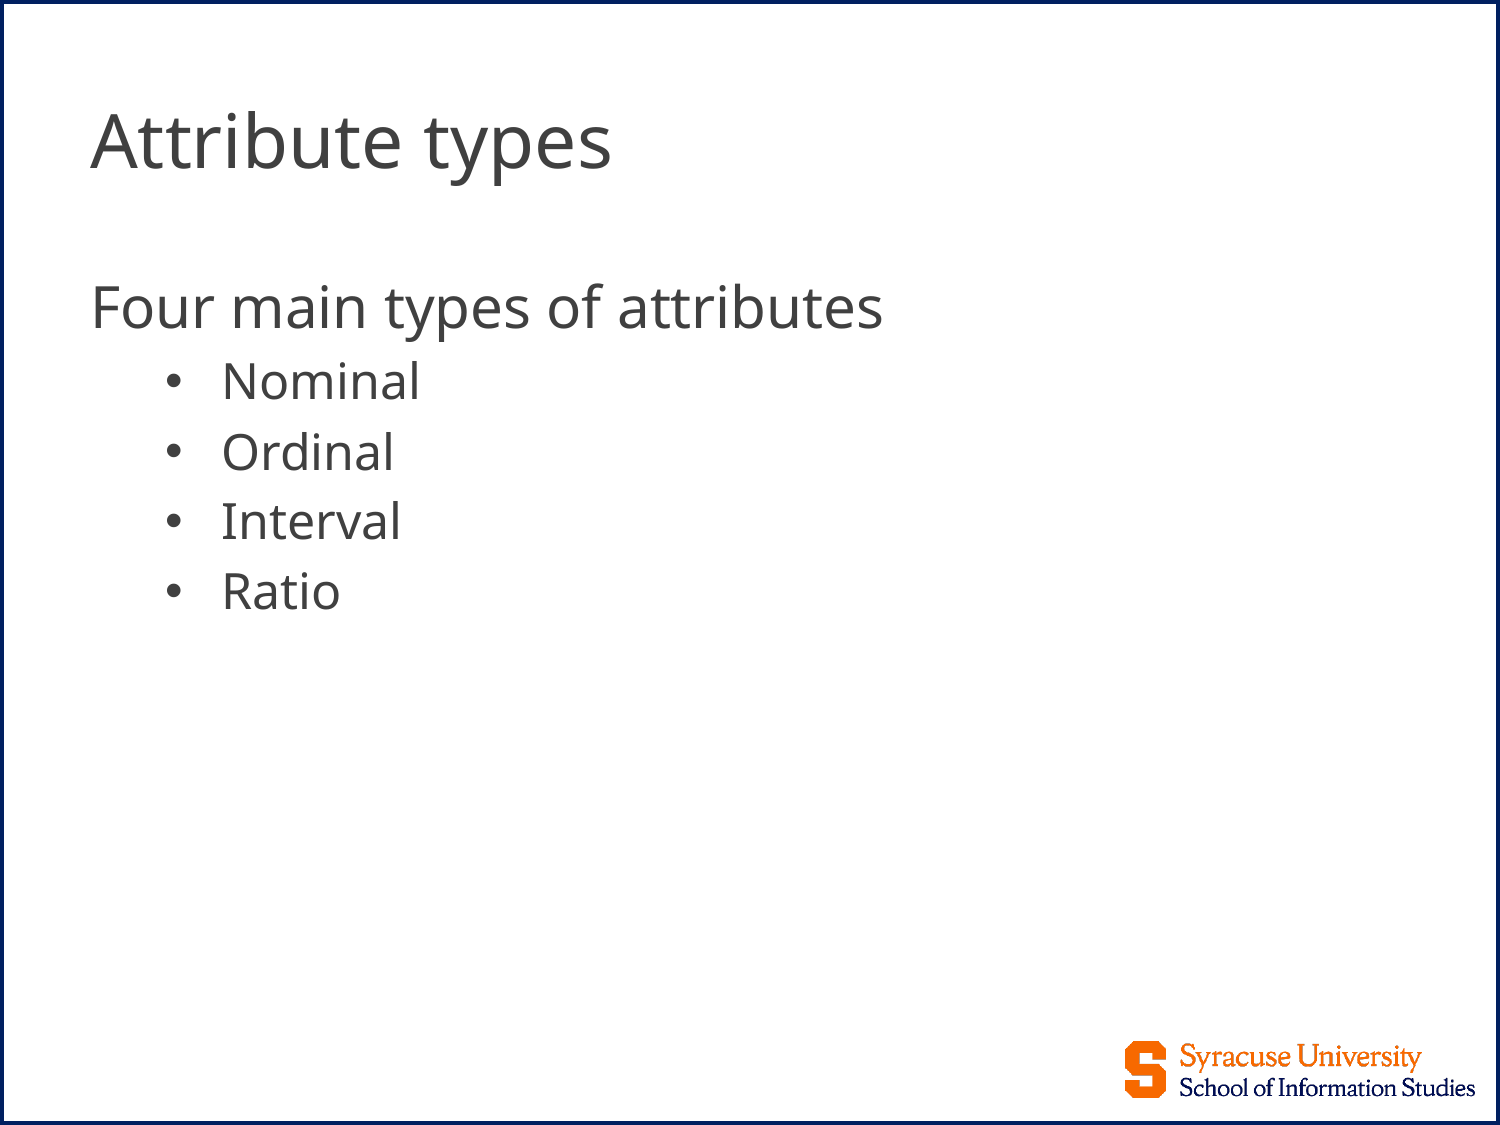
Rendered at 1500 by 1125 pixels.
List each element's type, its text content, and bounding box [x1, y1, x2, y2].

list Four main types of attributes Nominal Ordinal Interval Ratio [75, 262, 1425, 1005]
picture [1125, 1041, 1475, 1098]
title Attribute types [75, 45, 1425, 233]
